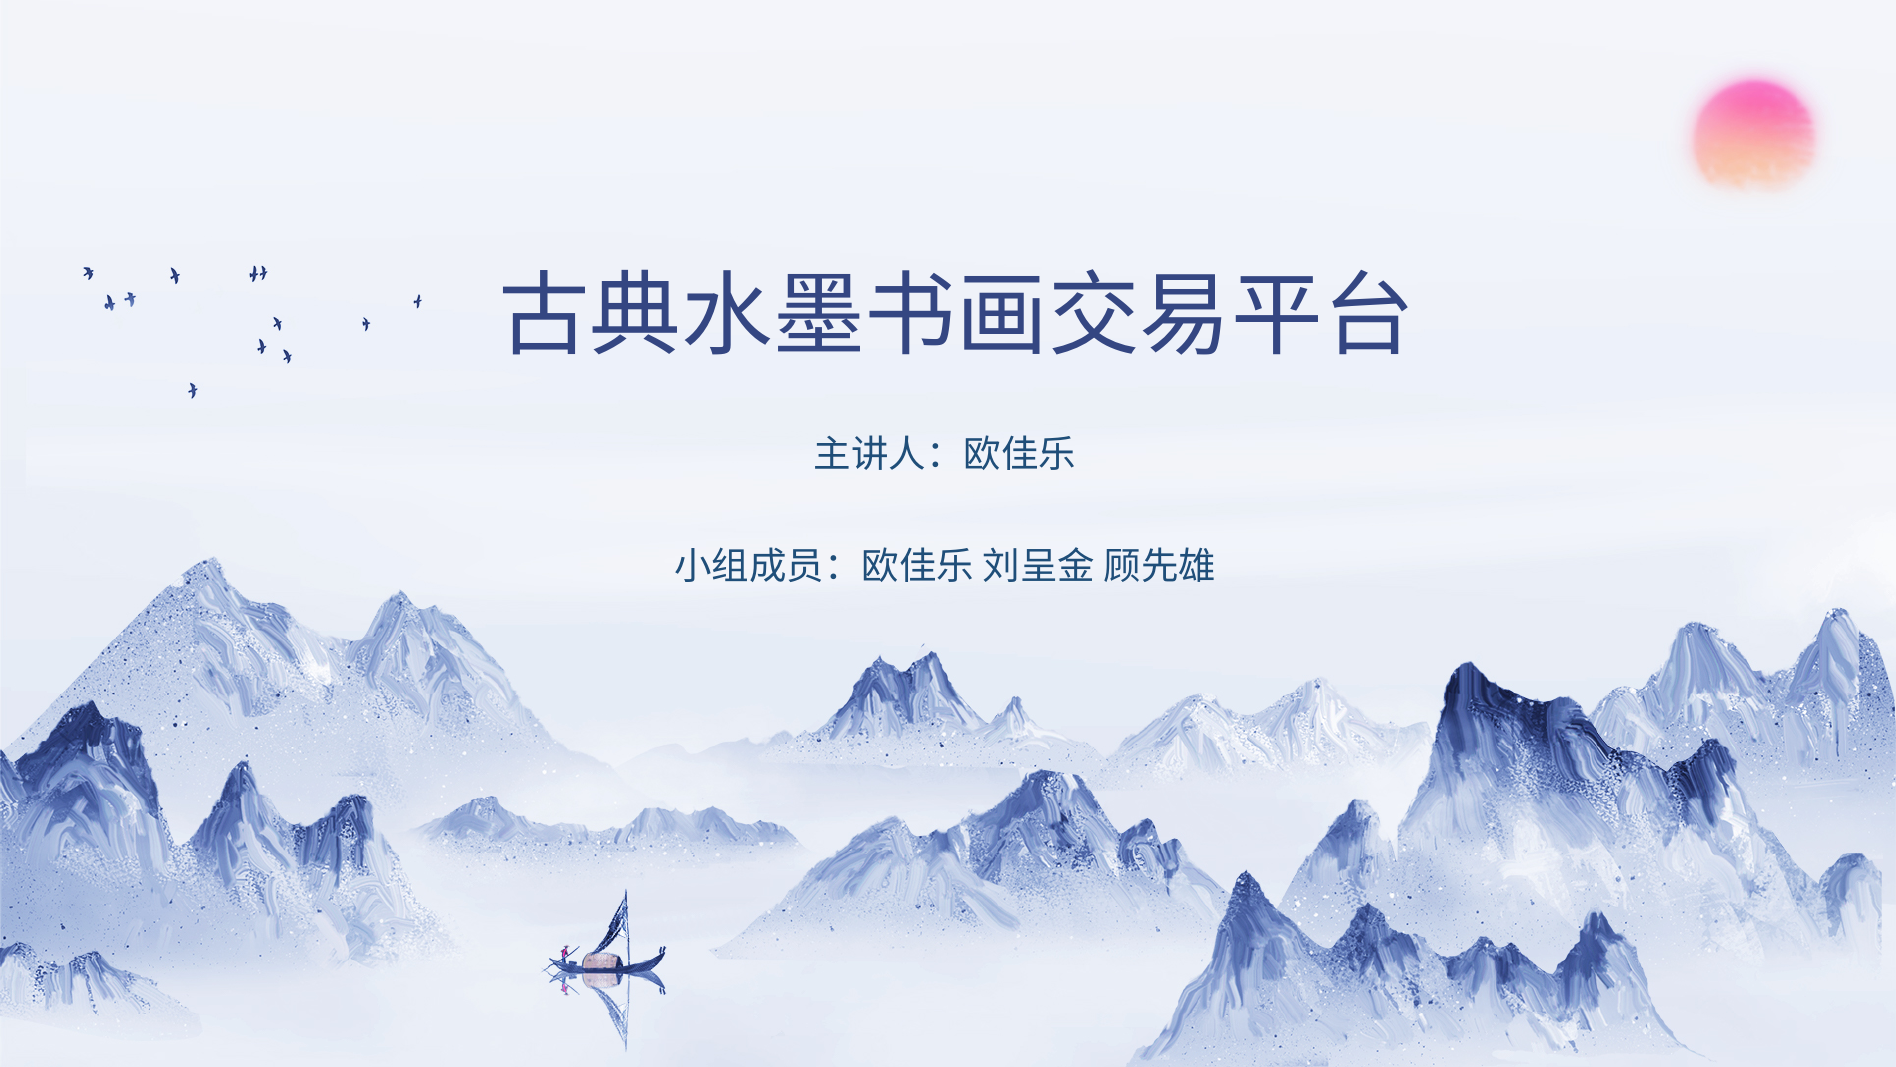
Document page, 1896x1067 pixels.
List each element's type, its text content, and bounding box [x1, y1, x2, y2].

picture [0, 0, 1896, 1067]
text_box 小组成员：欧佳乐 刘呈金 顾先雄 [659, 534, 1274, 640]
text_box 古典水墨书画交易平台 [439, 227, 1475, 377]
text_box 主讲人：欧佳乐 [747, 412, 1144, 509]
